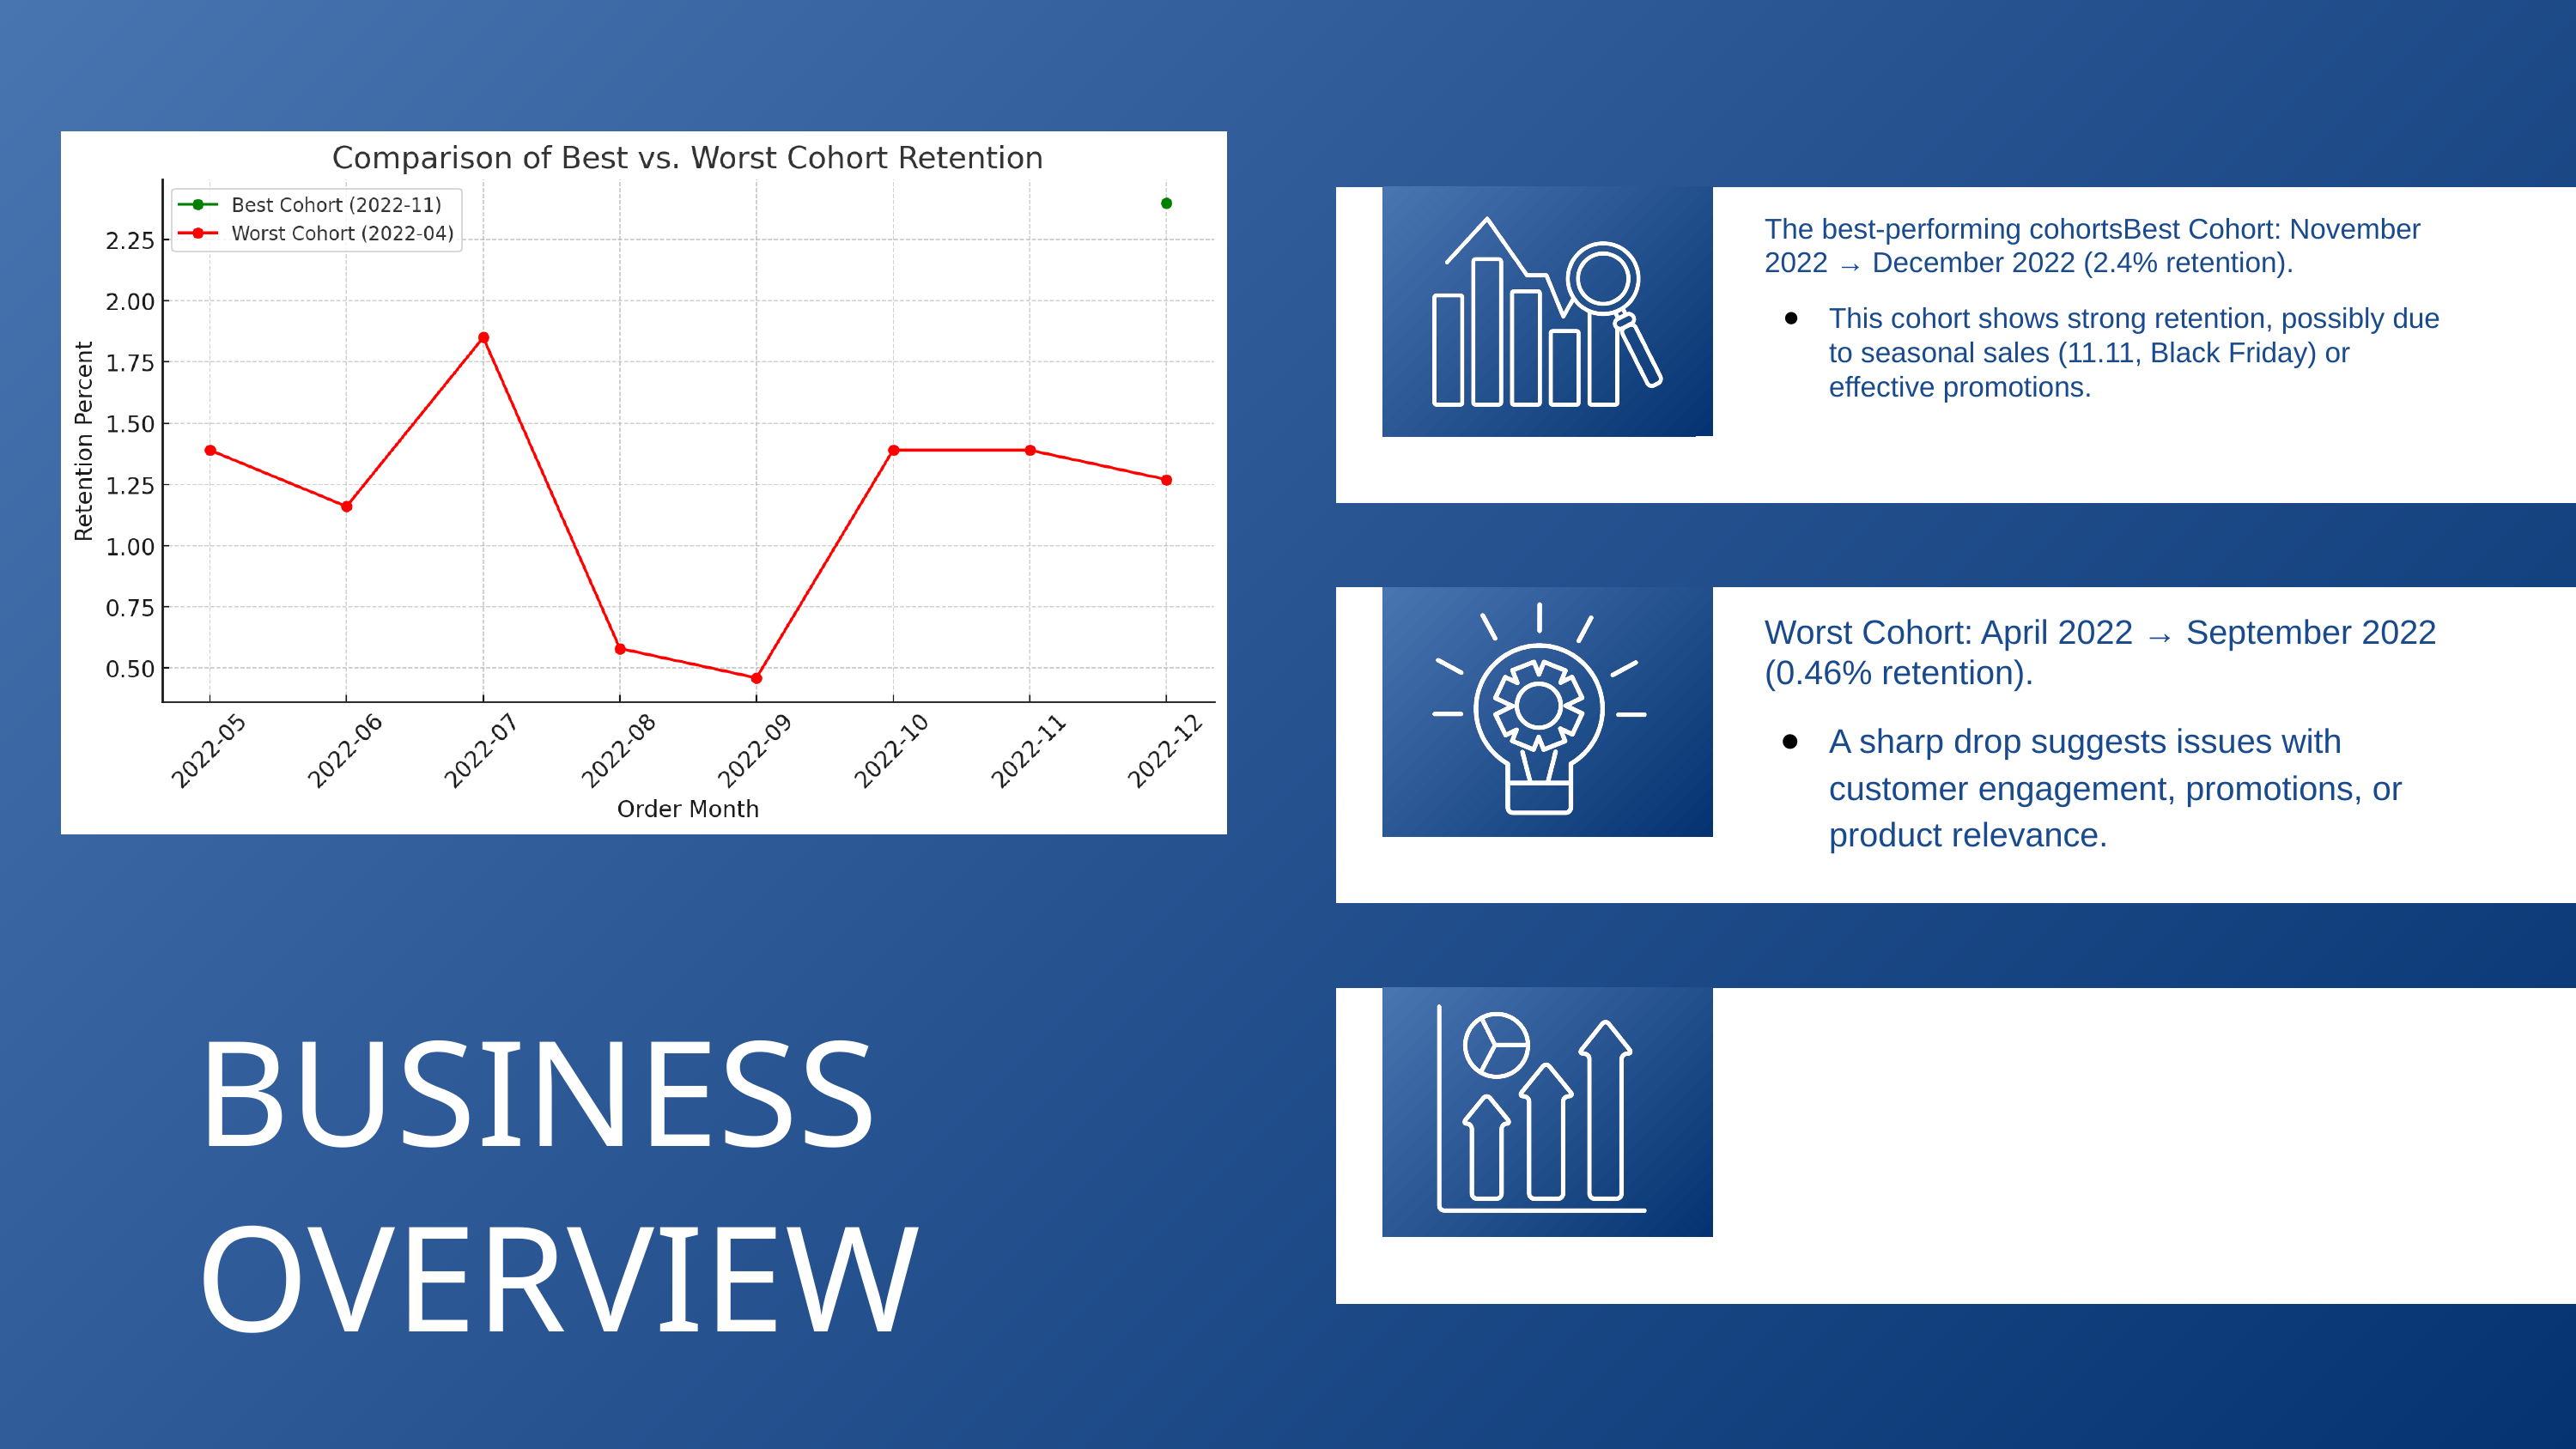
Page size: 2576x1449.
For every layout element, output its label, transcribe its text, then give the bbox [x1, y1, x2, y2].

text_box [1382, 960, 1714, 1238]
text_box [1382, 559, 1714, 837]
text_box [1335, 559, 2576, 904]
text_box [1335, 159, 2576, 504]
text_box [1335, 960, 2576, 1304]
picture [61, 131, 1227, 834]
text_box BUSINESS OVERVIEW [195, 989, 1454, 1361]
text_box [1382, 159, 1714, 437]
